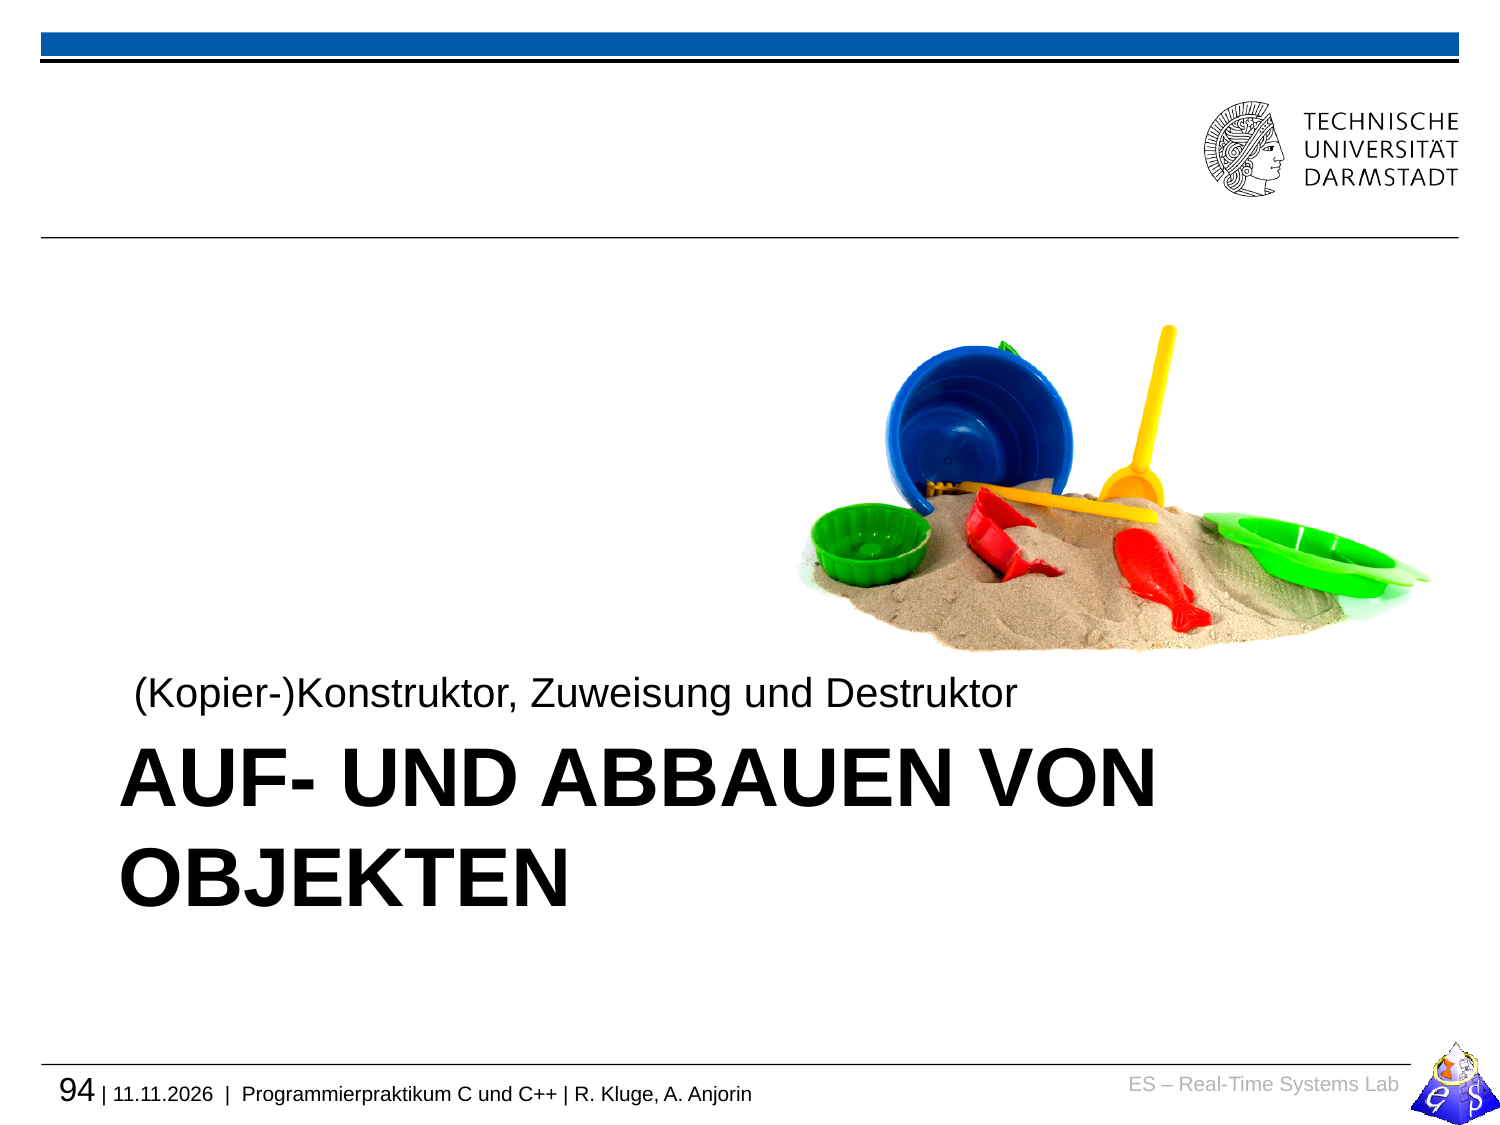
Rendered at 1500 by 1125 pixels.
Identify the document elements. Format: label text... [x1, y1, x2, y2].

title Auf- und Abbauen von Objekten [118, 723, 1394, 947]
picture [1175, 84, 1483, 214]
picture [1411, 1041, 1500, 1125]
list (Kopier-)Konstruktor, Zuweisung und Destruktor [118, 476, 1394, 723]
picture [755, 219, 1466, 691]
